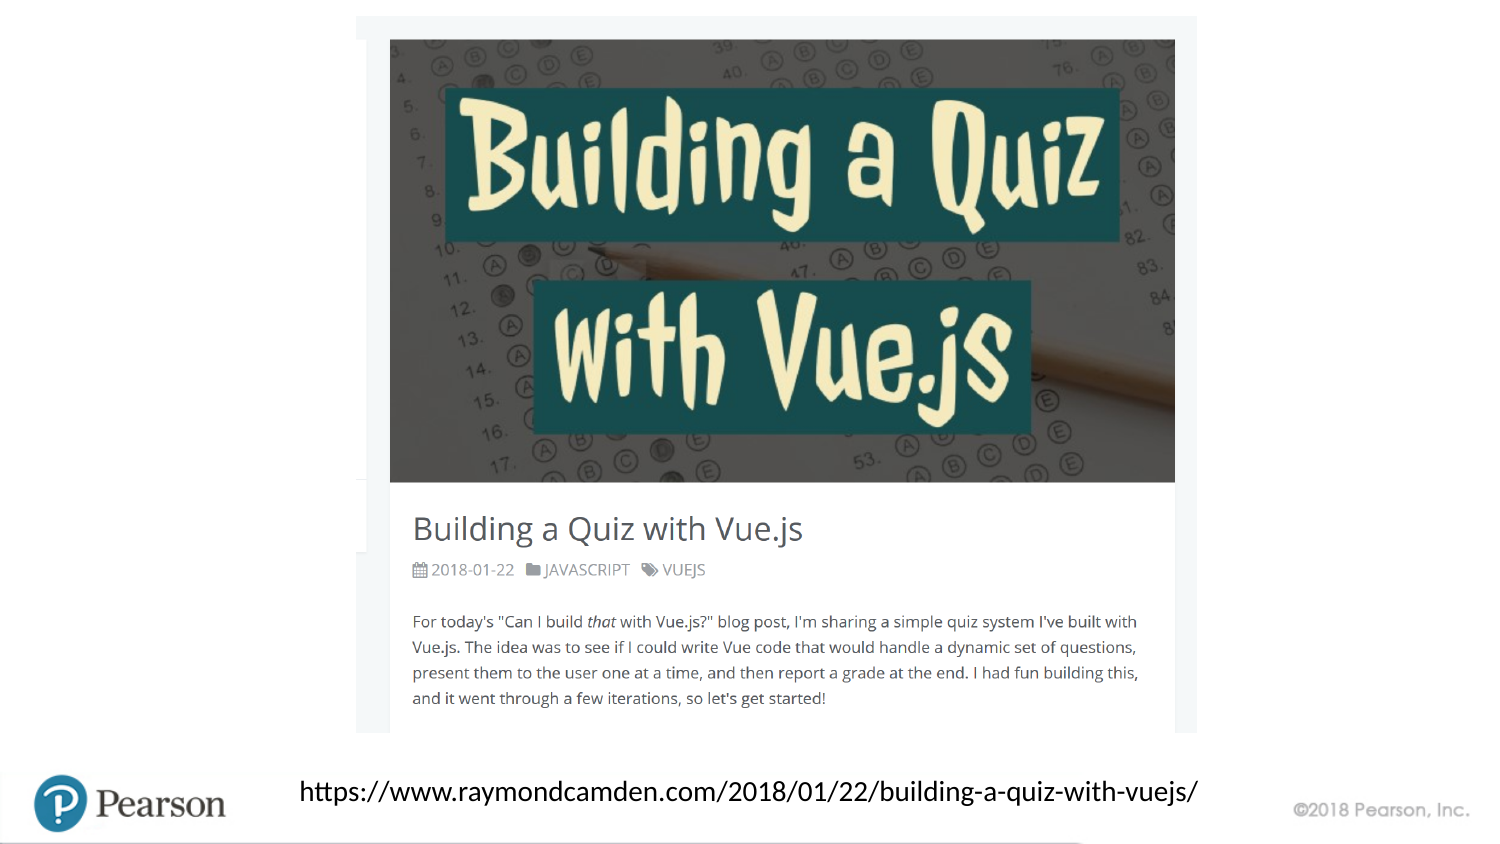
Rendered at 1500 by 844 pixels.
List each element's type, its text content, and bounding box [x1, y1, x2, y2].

text_box https://www.raymondcamden.com/2018/01/22/building-a-quiz-with-vuejs/ [284, 764, 1268, 815]
picture [0, 0, 1500, 844]
